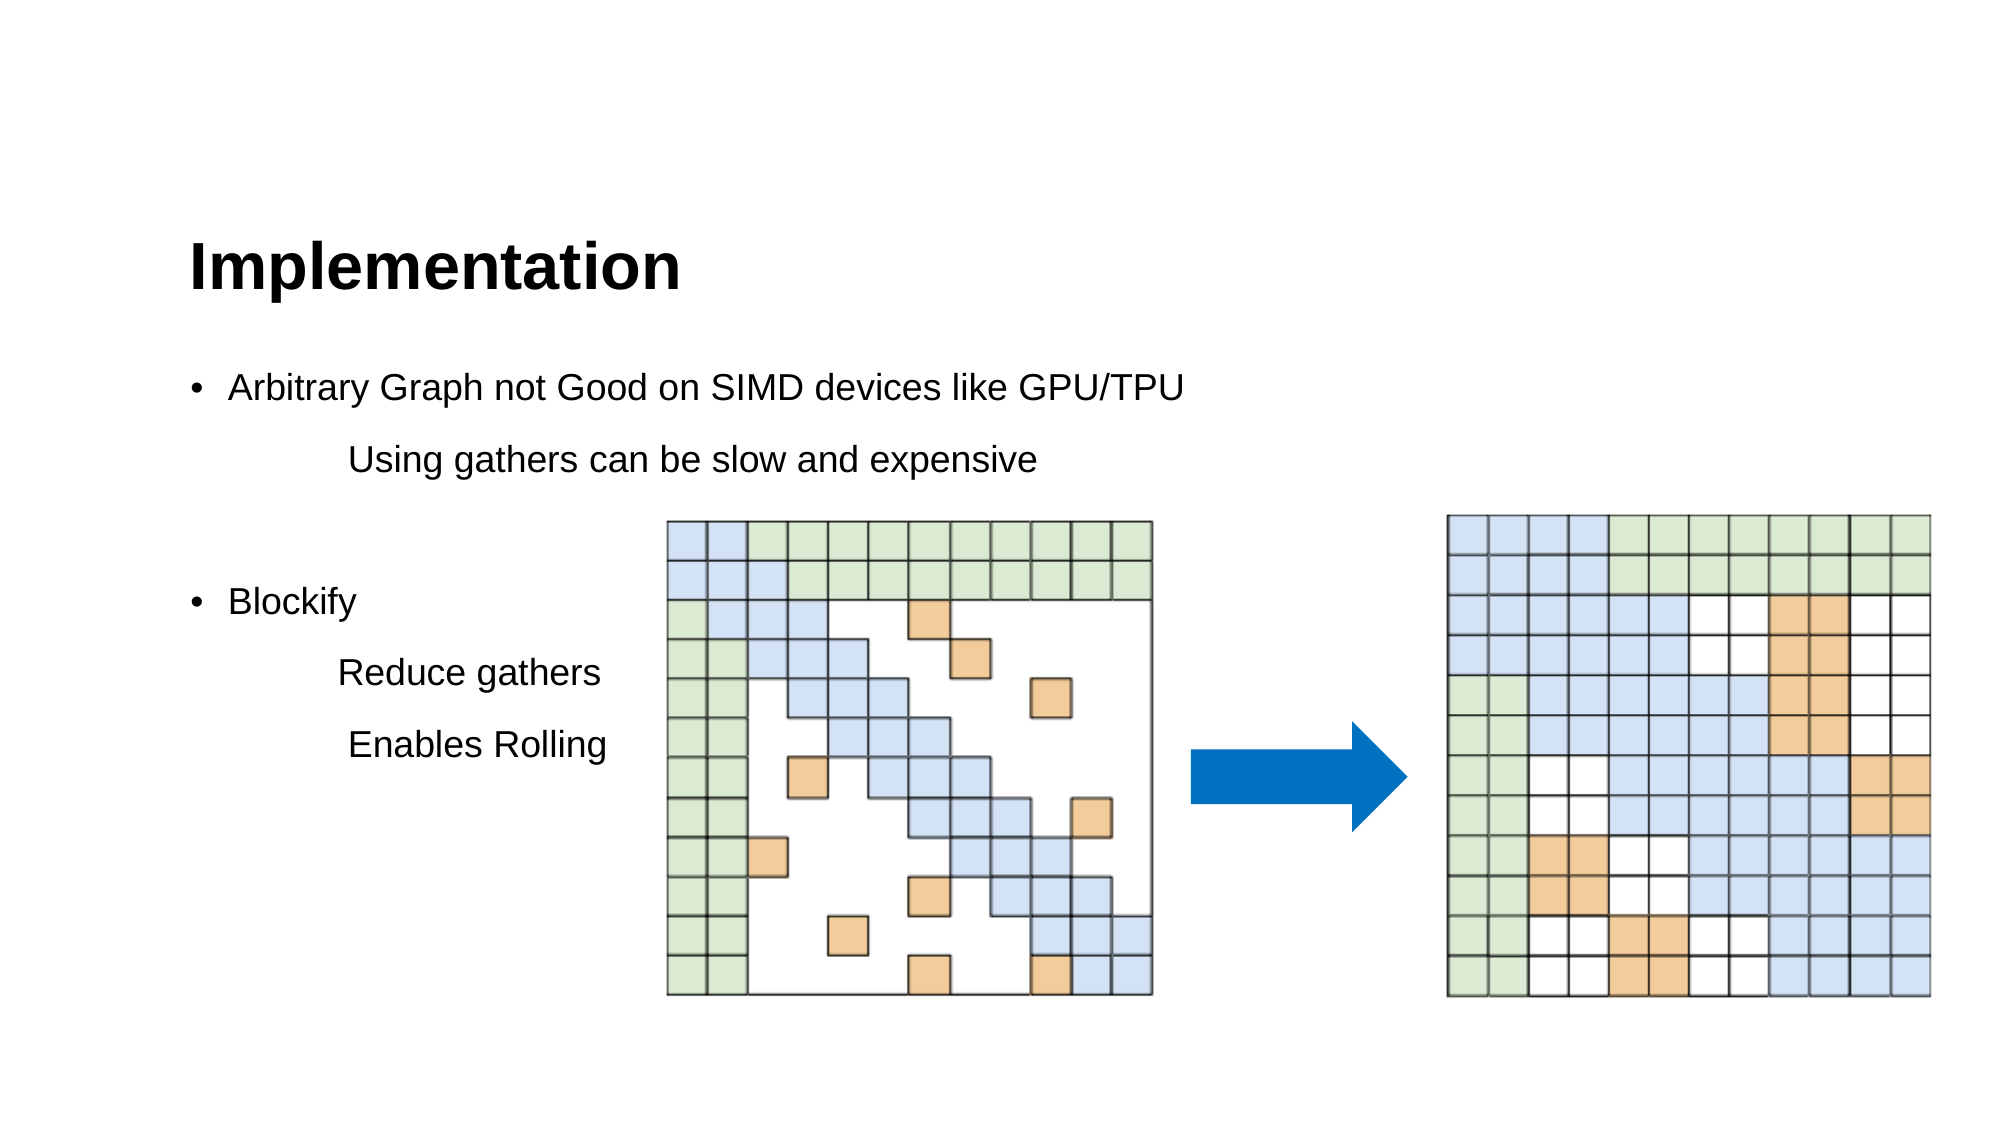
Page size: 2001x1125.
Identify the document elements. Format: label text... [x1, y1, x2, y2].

list Arbitrary Graph not Good on SIMD devices like GPU/TPU Using gathers can be slow and expensive Blockify Reduce gathers Enables Rolling [175, 351, 1633, 955]
title Implementation [174, 153, 1633, 311]
picture [1441, 485, 1948, 1022]
text_box [1196, 723, 1407, 830]
picture [649, 498, 1193, 1021]
